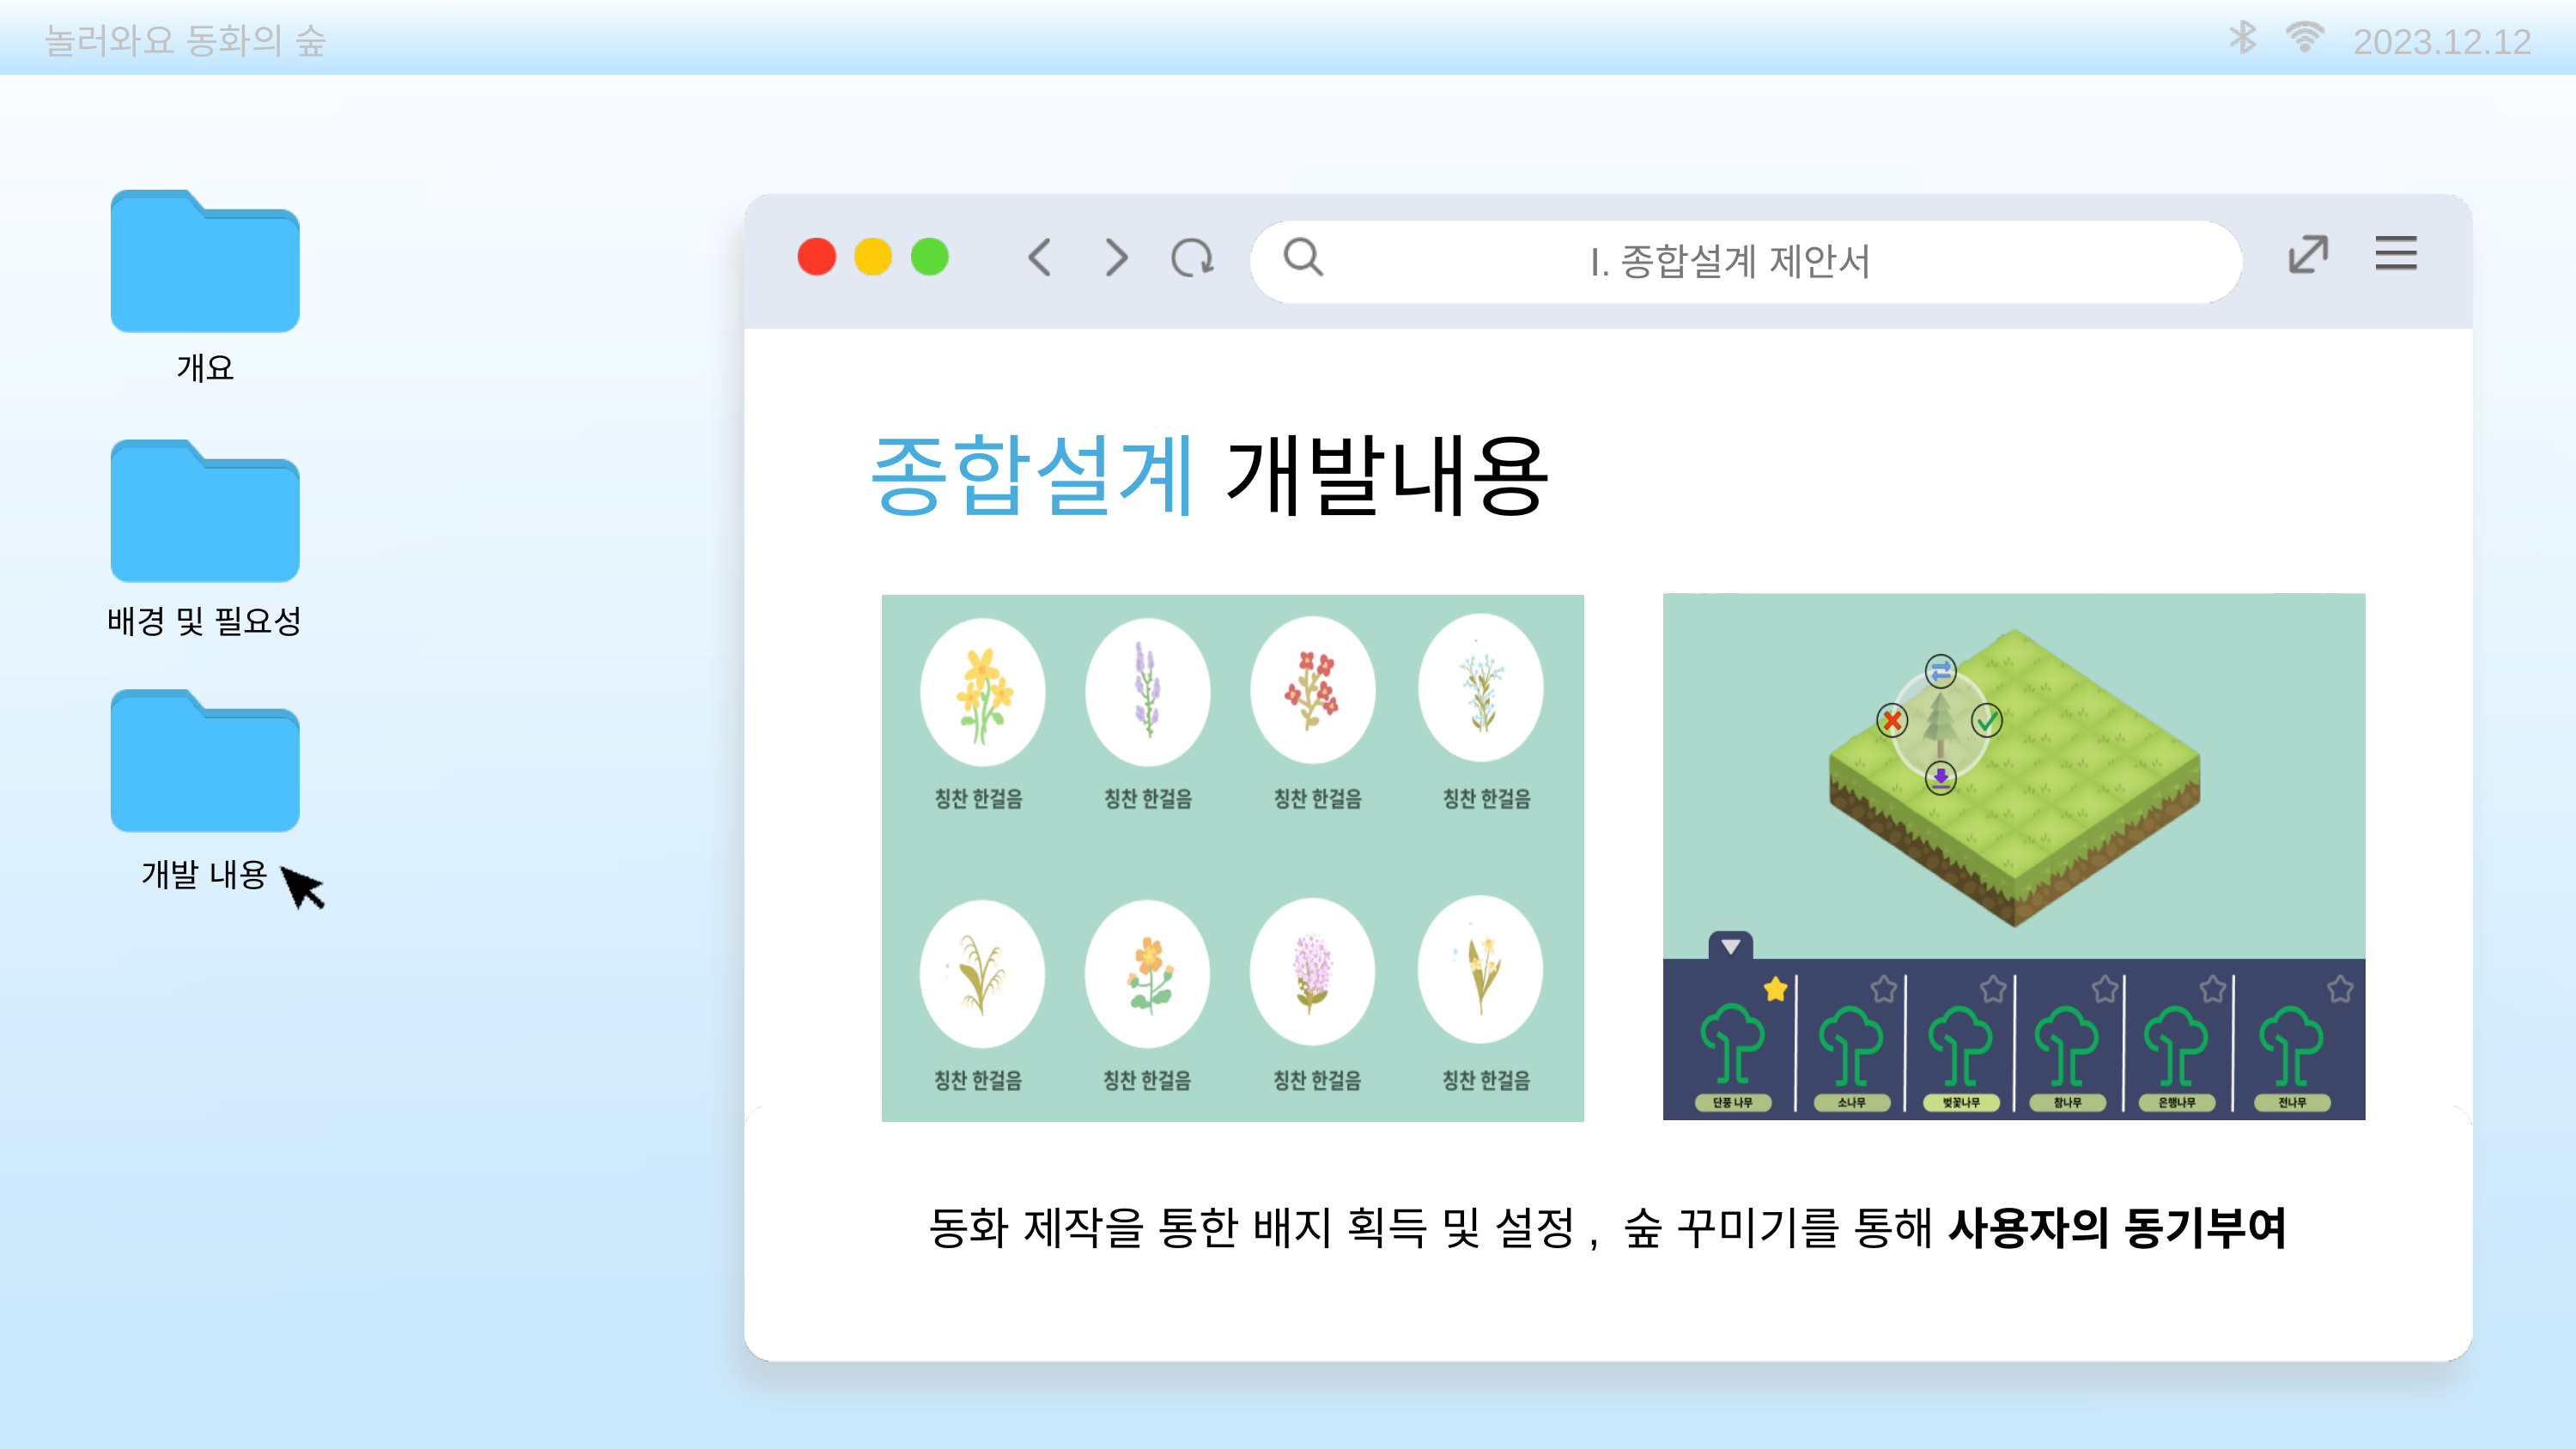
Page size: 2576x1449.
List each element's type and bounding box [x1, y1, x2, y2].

picture [1276, 229, 1332, 285]
text_box [0, 87, 2576, 1449]
picture [881, 595, 1584, 1122]
picture [1019, 246, 1058, 269]
picture [2291, 227, 2325, 280]
text_box [2375, 236, 2419, 270]
picture [1663, 593, 2366, 1120]
picture [1097, 246, 1137, 269]
text_box [798, 238, 951, 277]
picture [271, 853, 337, 919]
picture [1171, 237, 1214, 277]
text_box [0, 0, 2576, 77]
